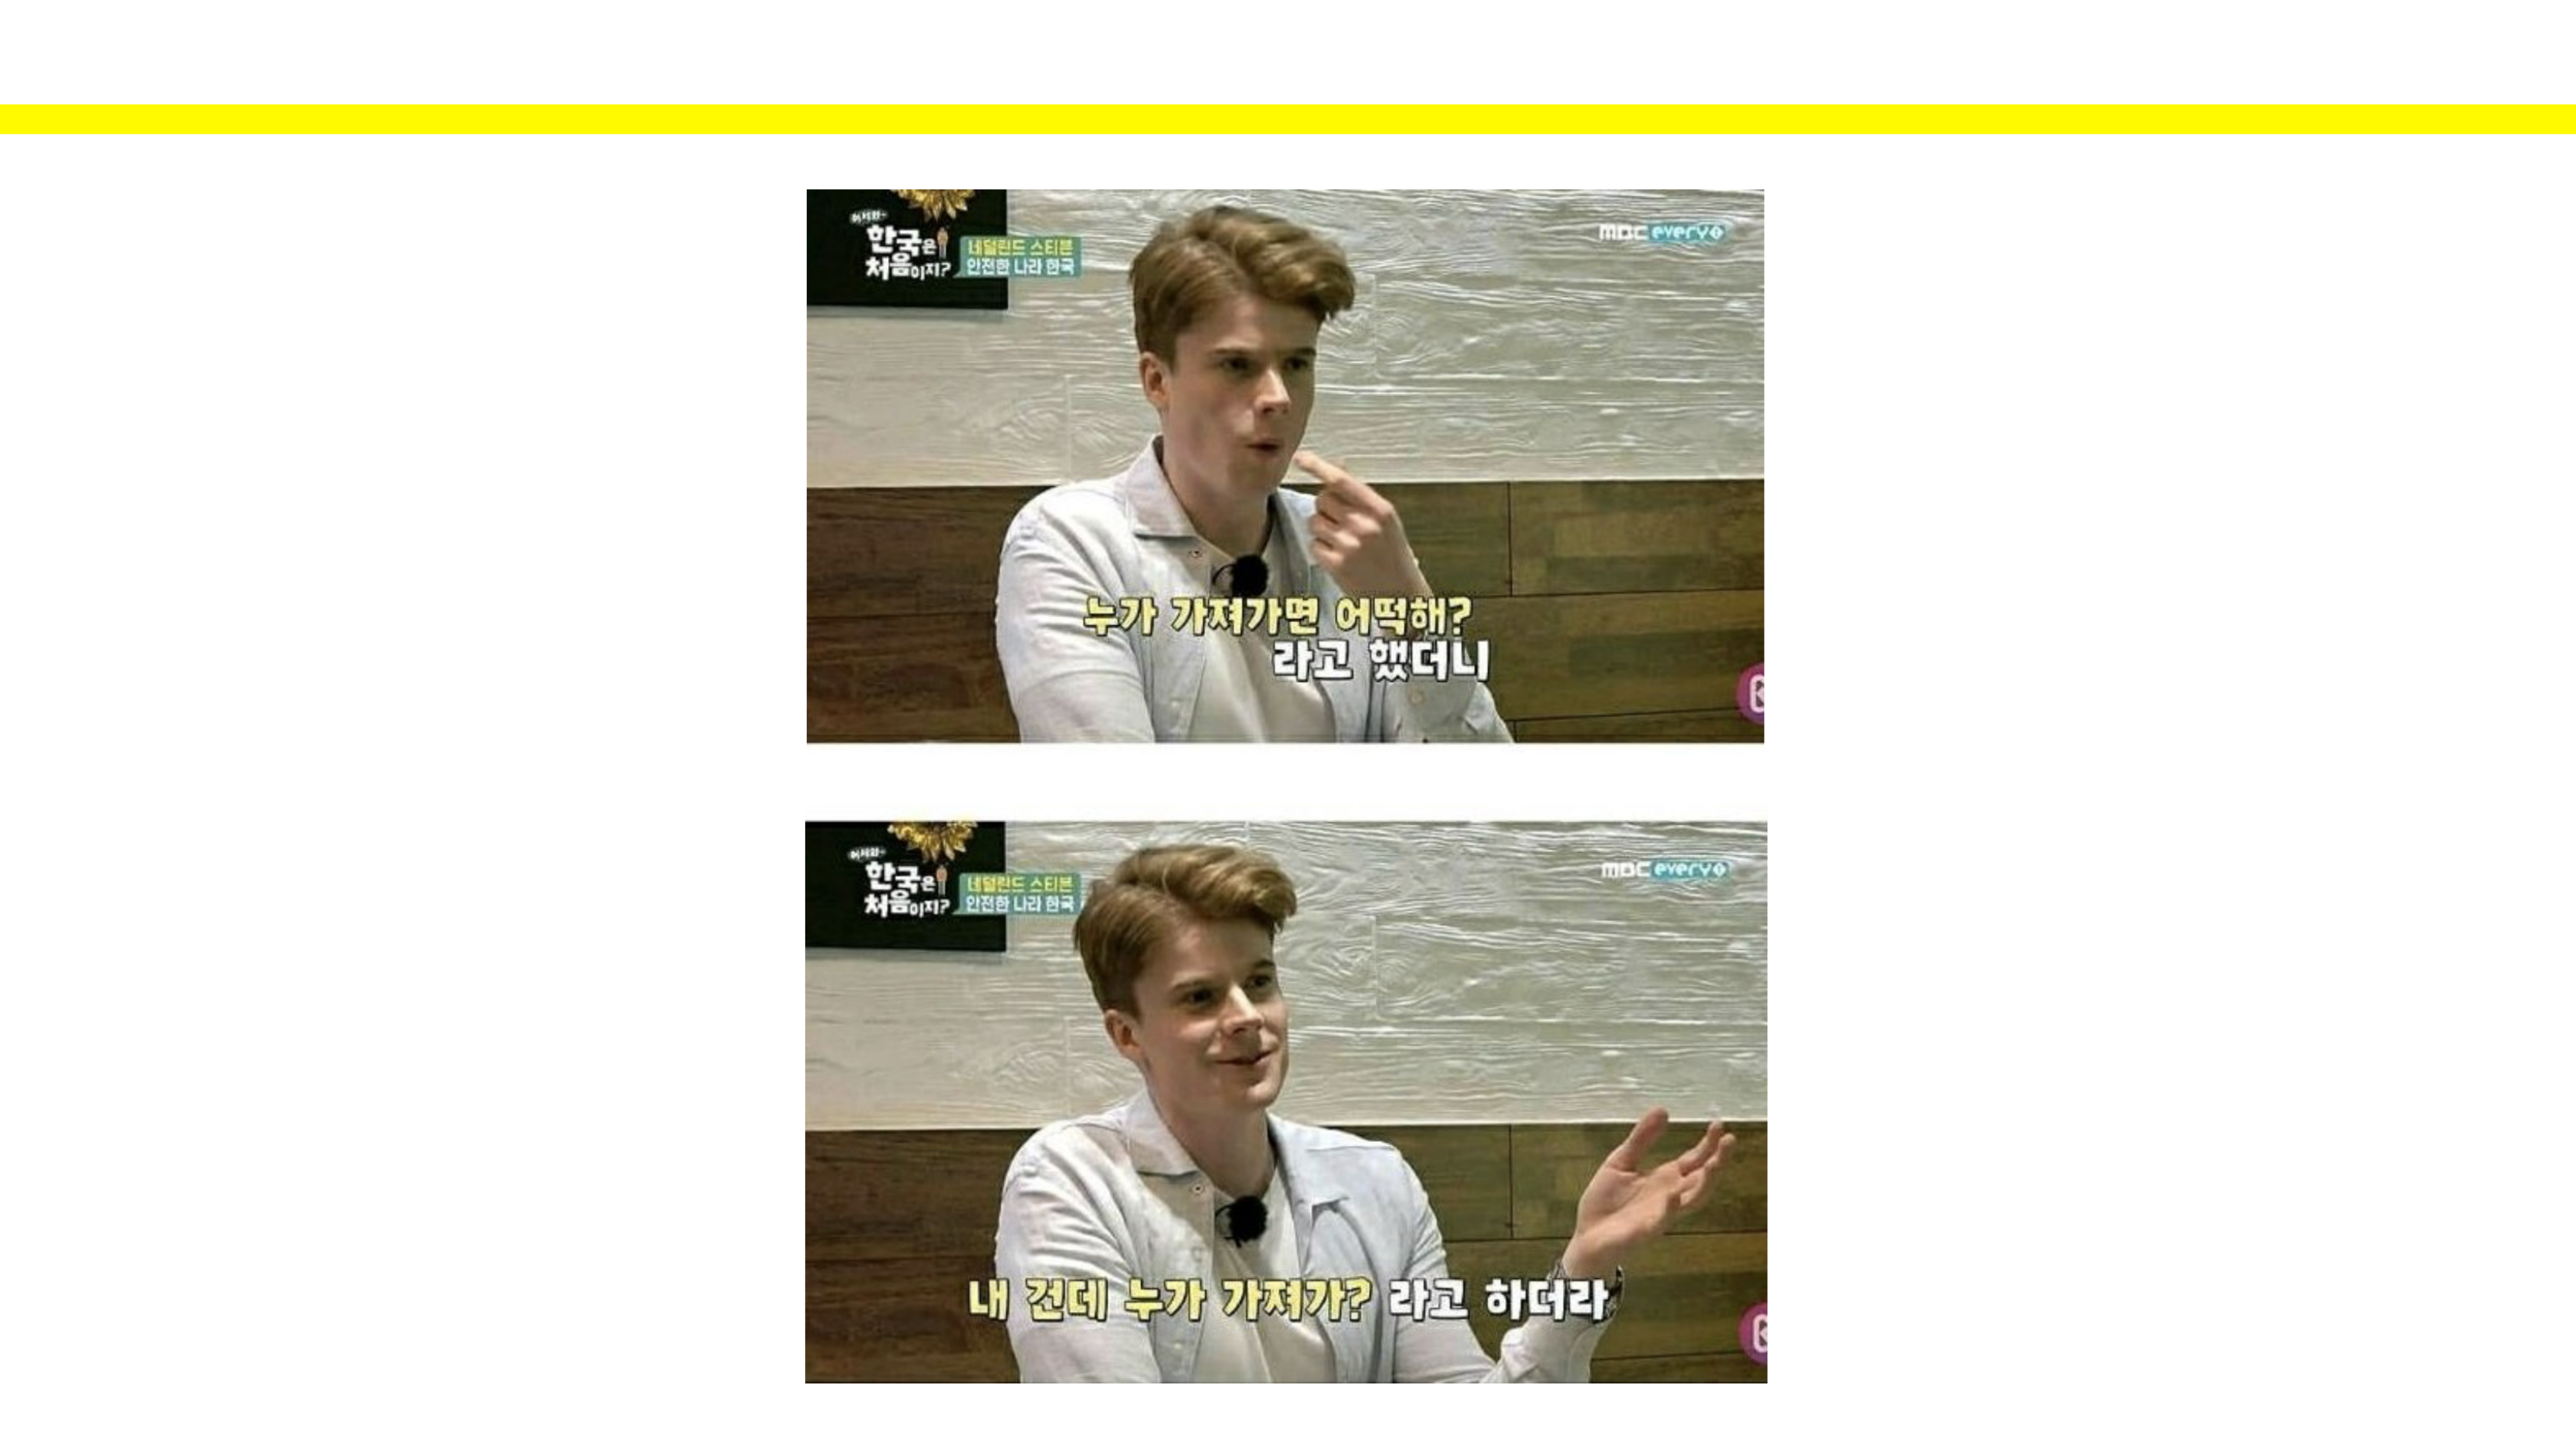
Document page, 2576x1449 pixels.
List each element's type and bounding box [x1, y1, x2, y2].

picture [784, 803, 1792, 1396]
picture [797, 182, 1779, 756]
